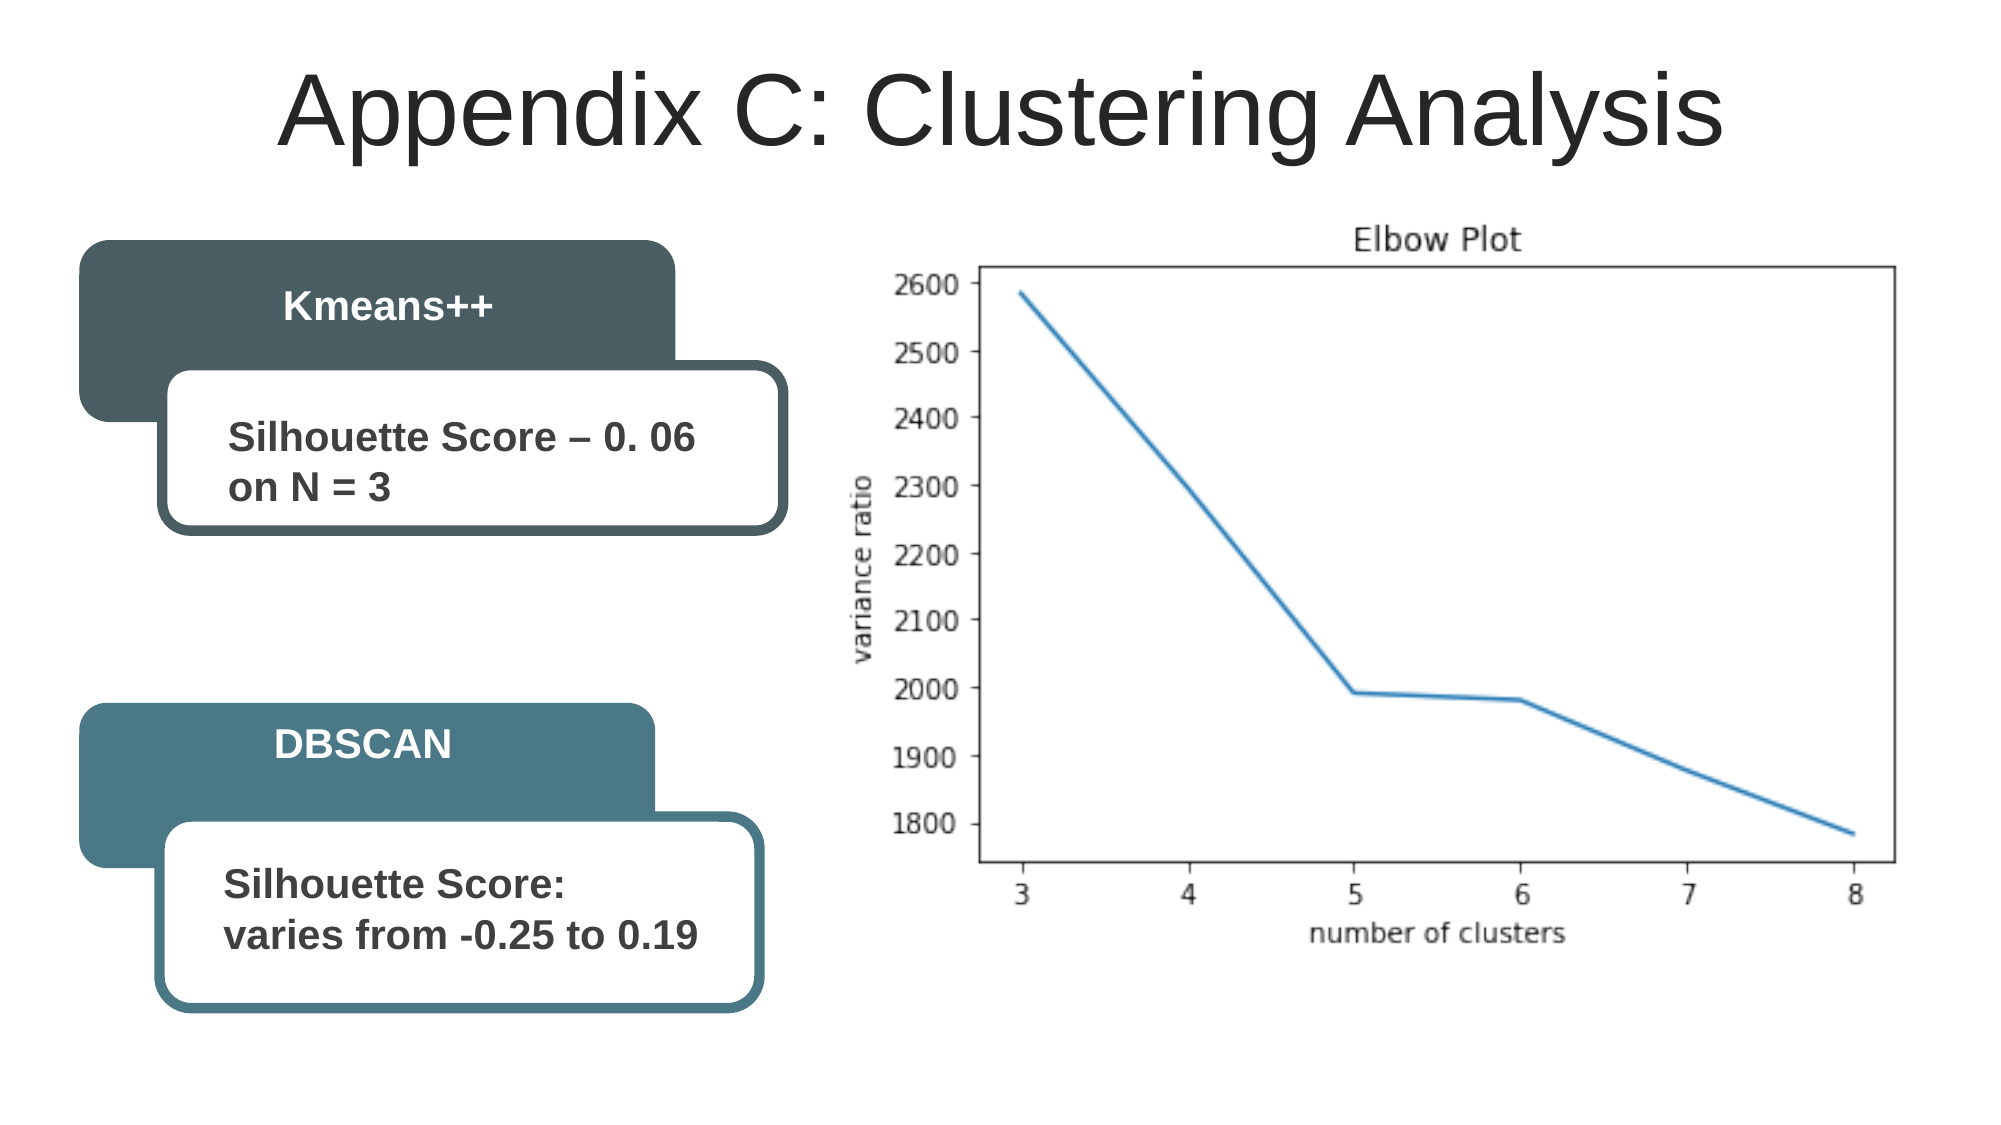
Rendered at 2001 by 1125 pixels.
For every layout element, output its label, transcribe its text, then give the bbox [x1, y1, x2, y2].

picture [833, 206, 1922, 967]
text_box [79, 240, 784, 531]
list Appendix C: Clustering Analysis [53, 55, 1952, 175]
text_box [79, 702, 760, 1009]
